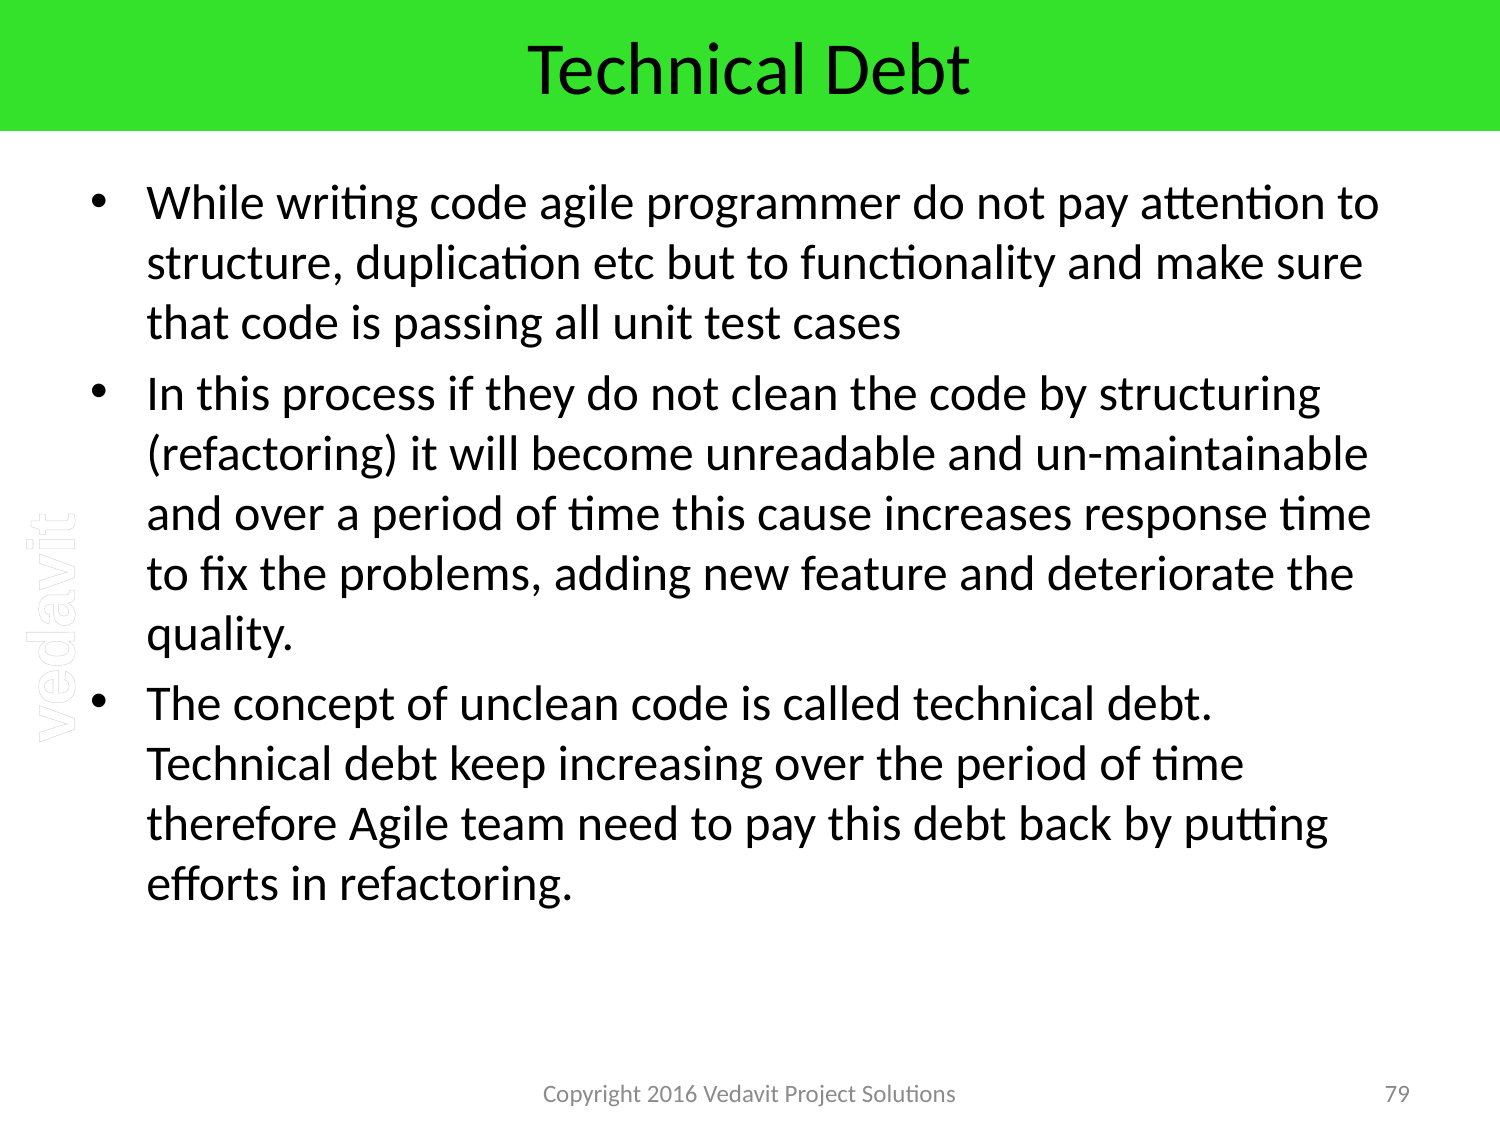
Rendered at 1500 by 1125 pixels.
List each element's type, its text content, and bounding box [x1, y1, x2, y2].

list While writing code agile programmer do not pay attention to structure, duplication etc but to functionality and make sure that code is passing all unit test cases In this process if they do not clean the code by structuring (refactoring) it will become unreadable and un-maintainable and over a period of time this cause increases response time to fix the problems, adding new feature and deteriorate the quality. The concept of unclean code is called technical debt. Technical debt keep increasing over the period of time therefore Agile team need to pay this debt back by putting efforts in refactoring. [75, 162, 1425, 1000]
slide_number 79 [1074, 1062, 1425, 1123]
footer Copyright 2016 Vedavit Project Solutions [512, 1062, 988, 1123]
title Technical Debt [0, 0, 1500, 131]
